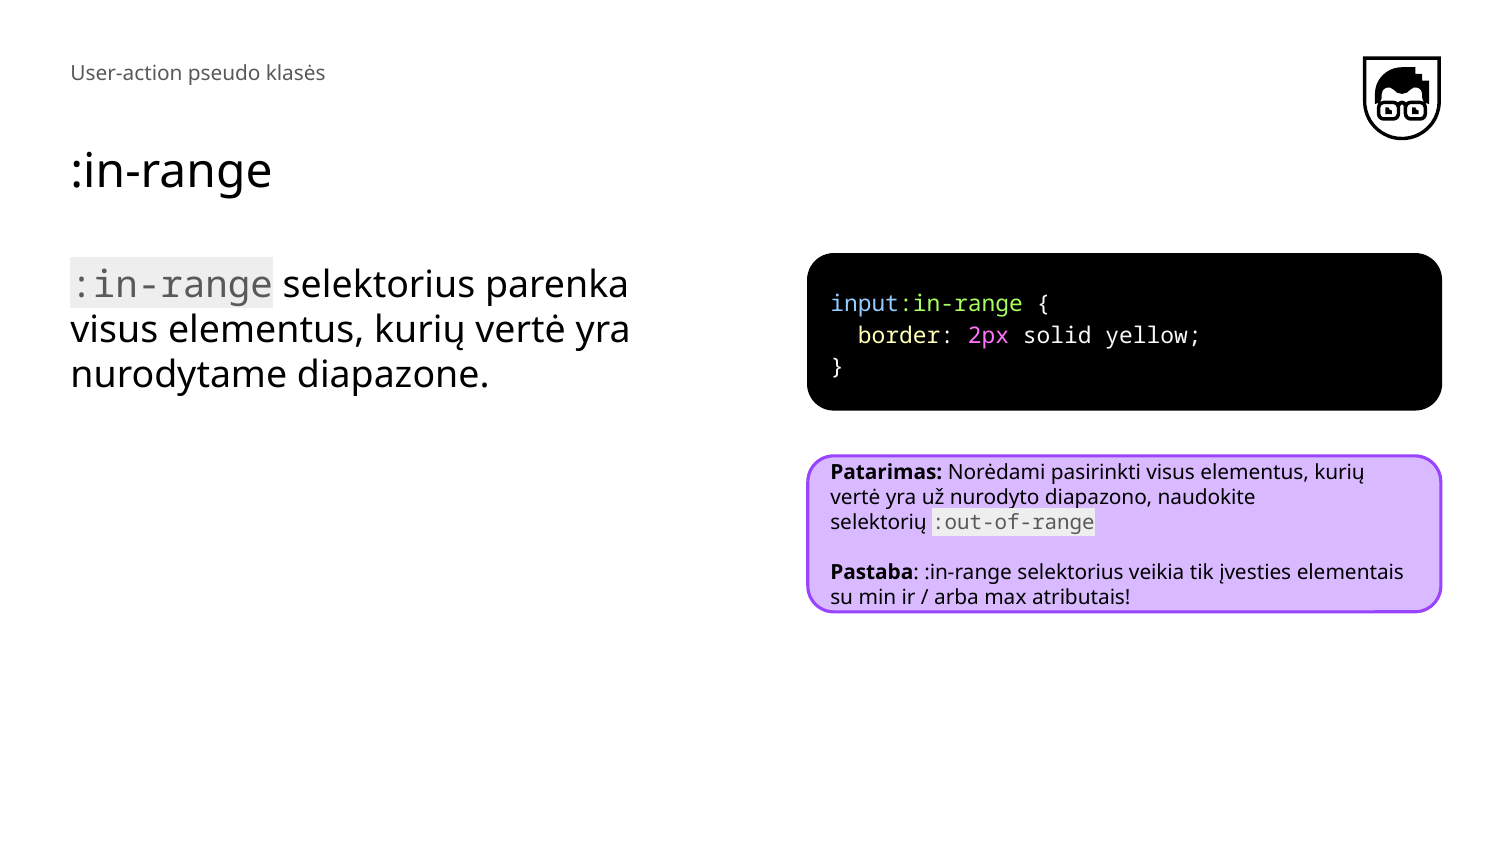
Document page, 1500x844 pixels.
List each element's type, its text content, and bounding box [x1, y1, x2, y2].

list User-action pseudo klasės [59, 56, 750, 113]
title :in-range [59, 140, 1325, 208]
text_box Patarimas: Norėdami pasirinkti visus elementus, kurių vertė yra už nurodyto diapazono, naudokite selektorių :out-of-range Pastaba: :in-range selektorius veikia tik įvesties elementais su min ir / arba max atributais! [807, 455, 1441, 612]
text_box input:in-range { border: 2px solid yellow; } [807, 253, 1442, 410]
list :in-range selektorius parenka visus elementus, kurių vertė yra nurodytame diapazone. [59, 253, 693, 801]
